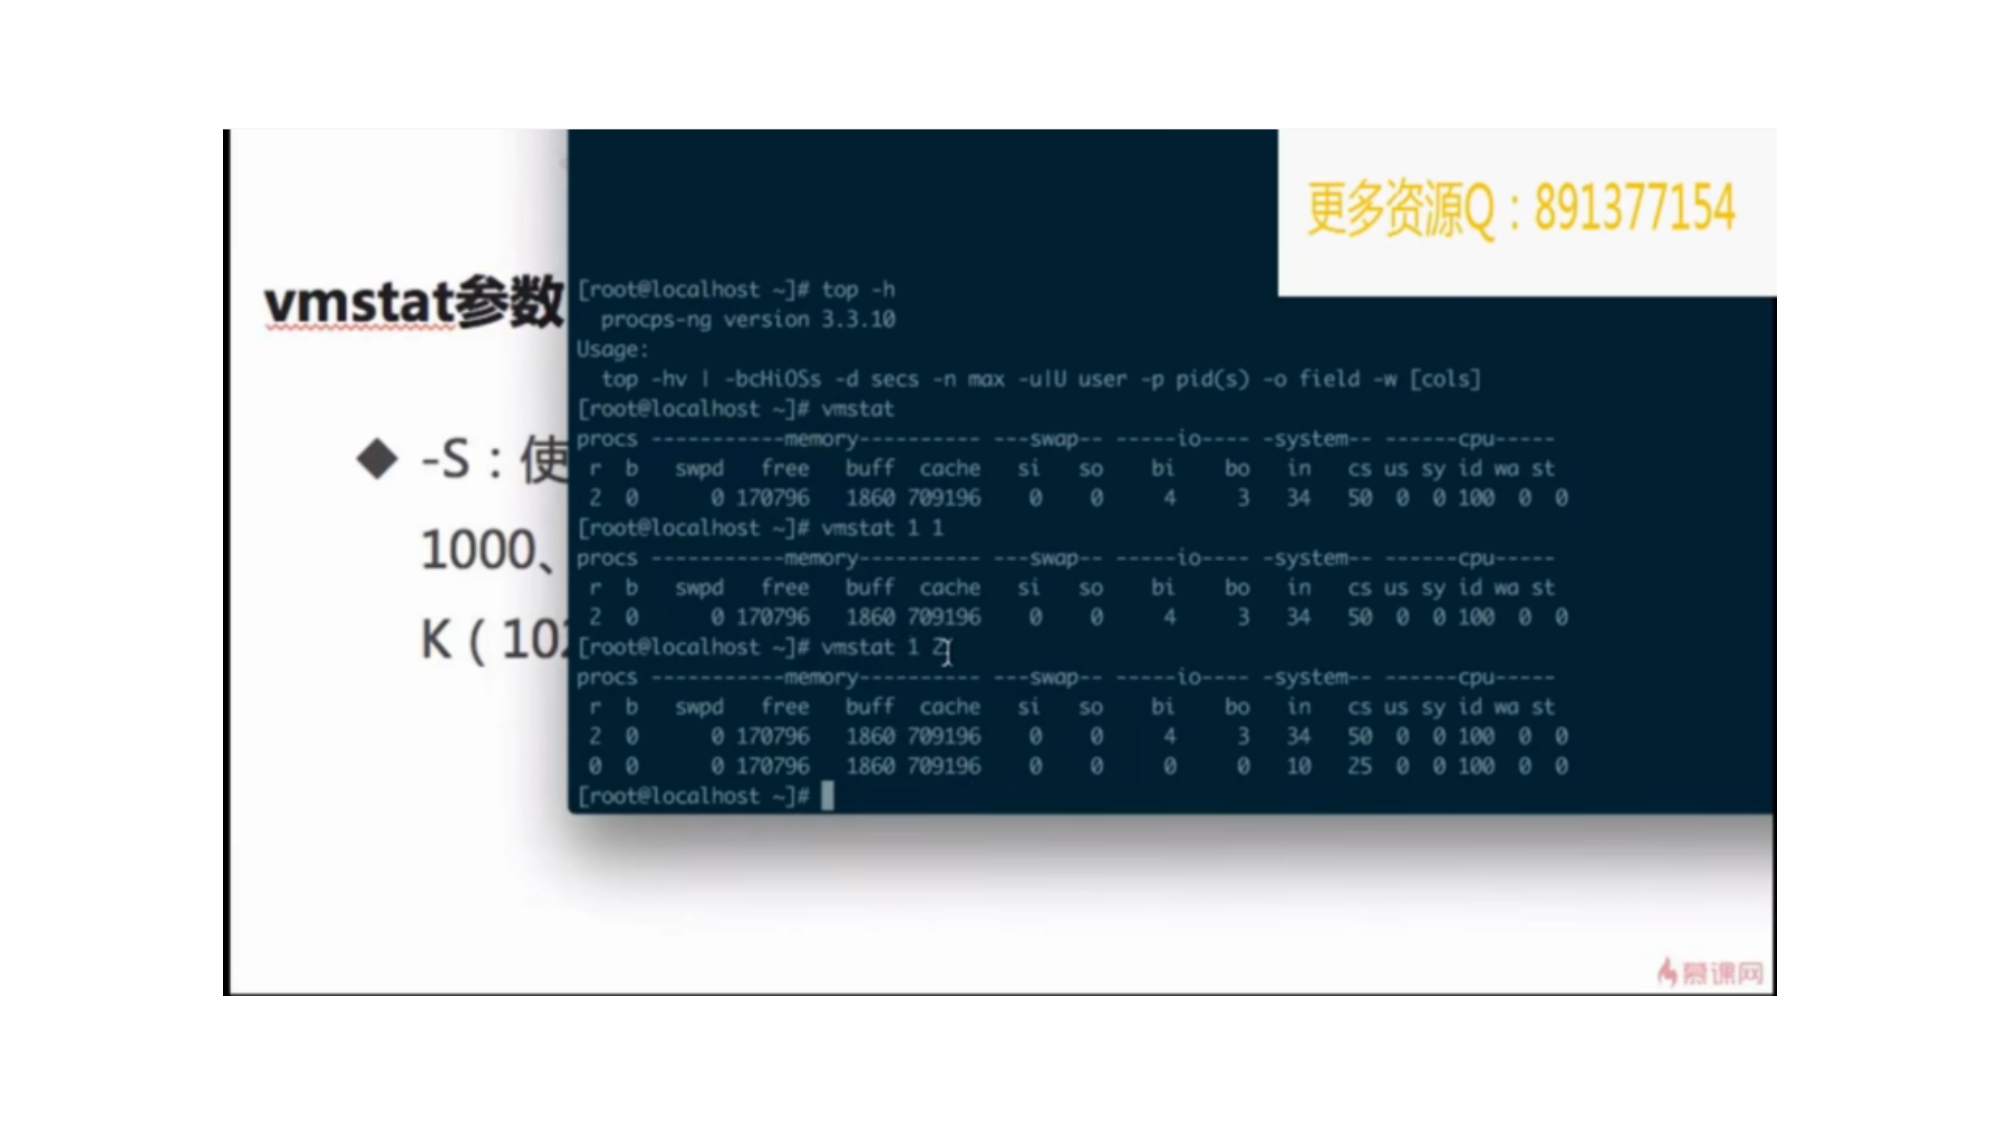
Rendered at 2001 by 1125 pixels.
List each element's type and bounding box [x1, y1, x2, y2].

picture [223, 128, 1777, 996]
